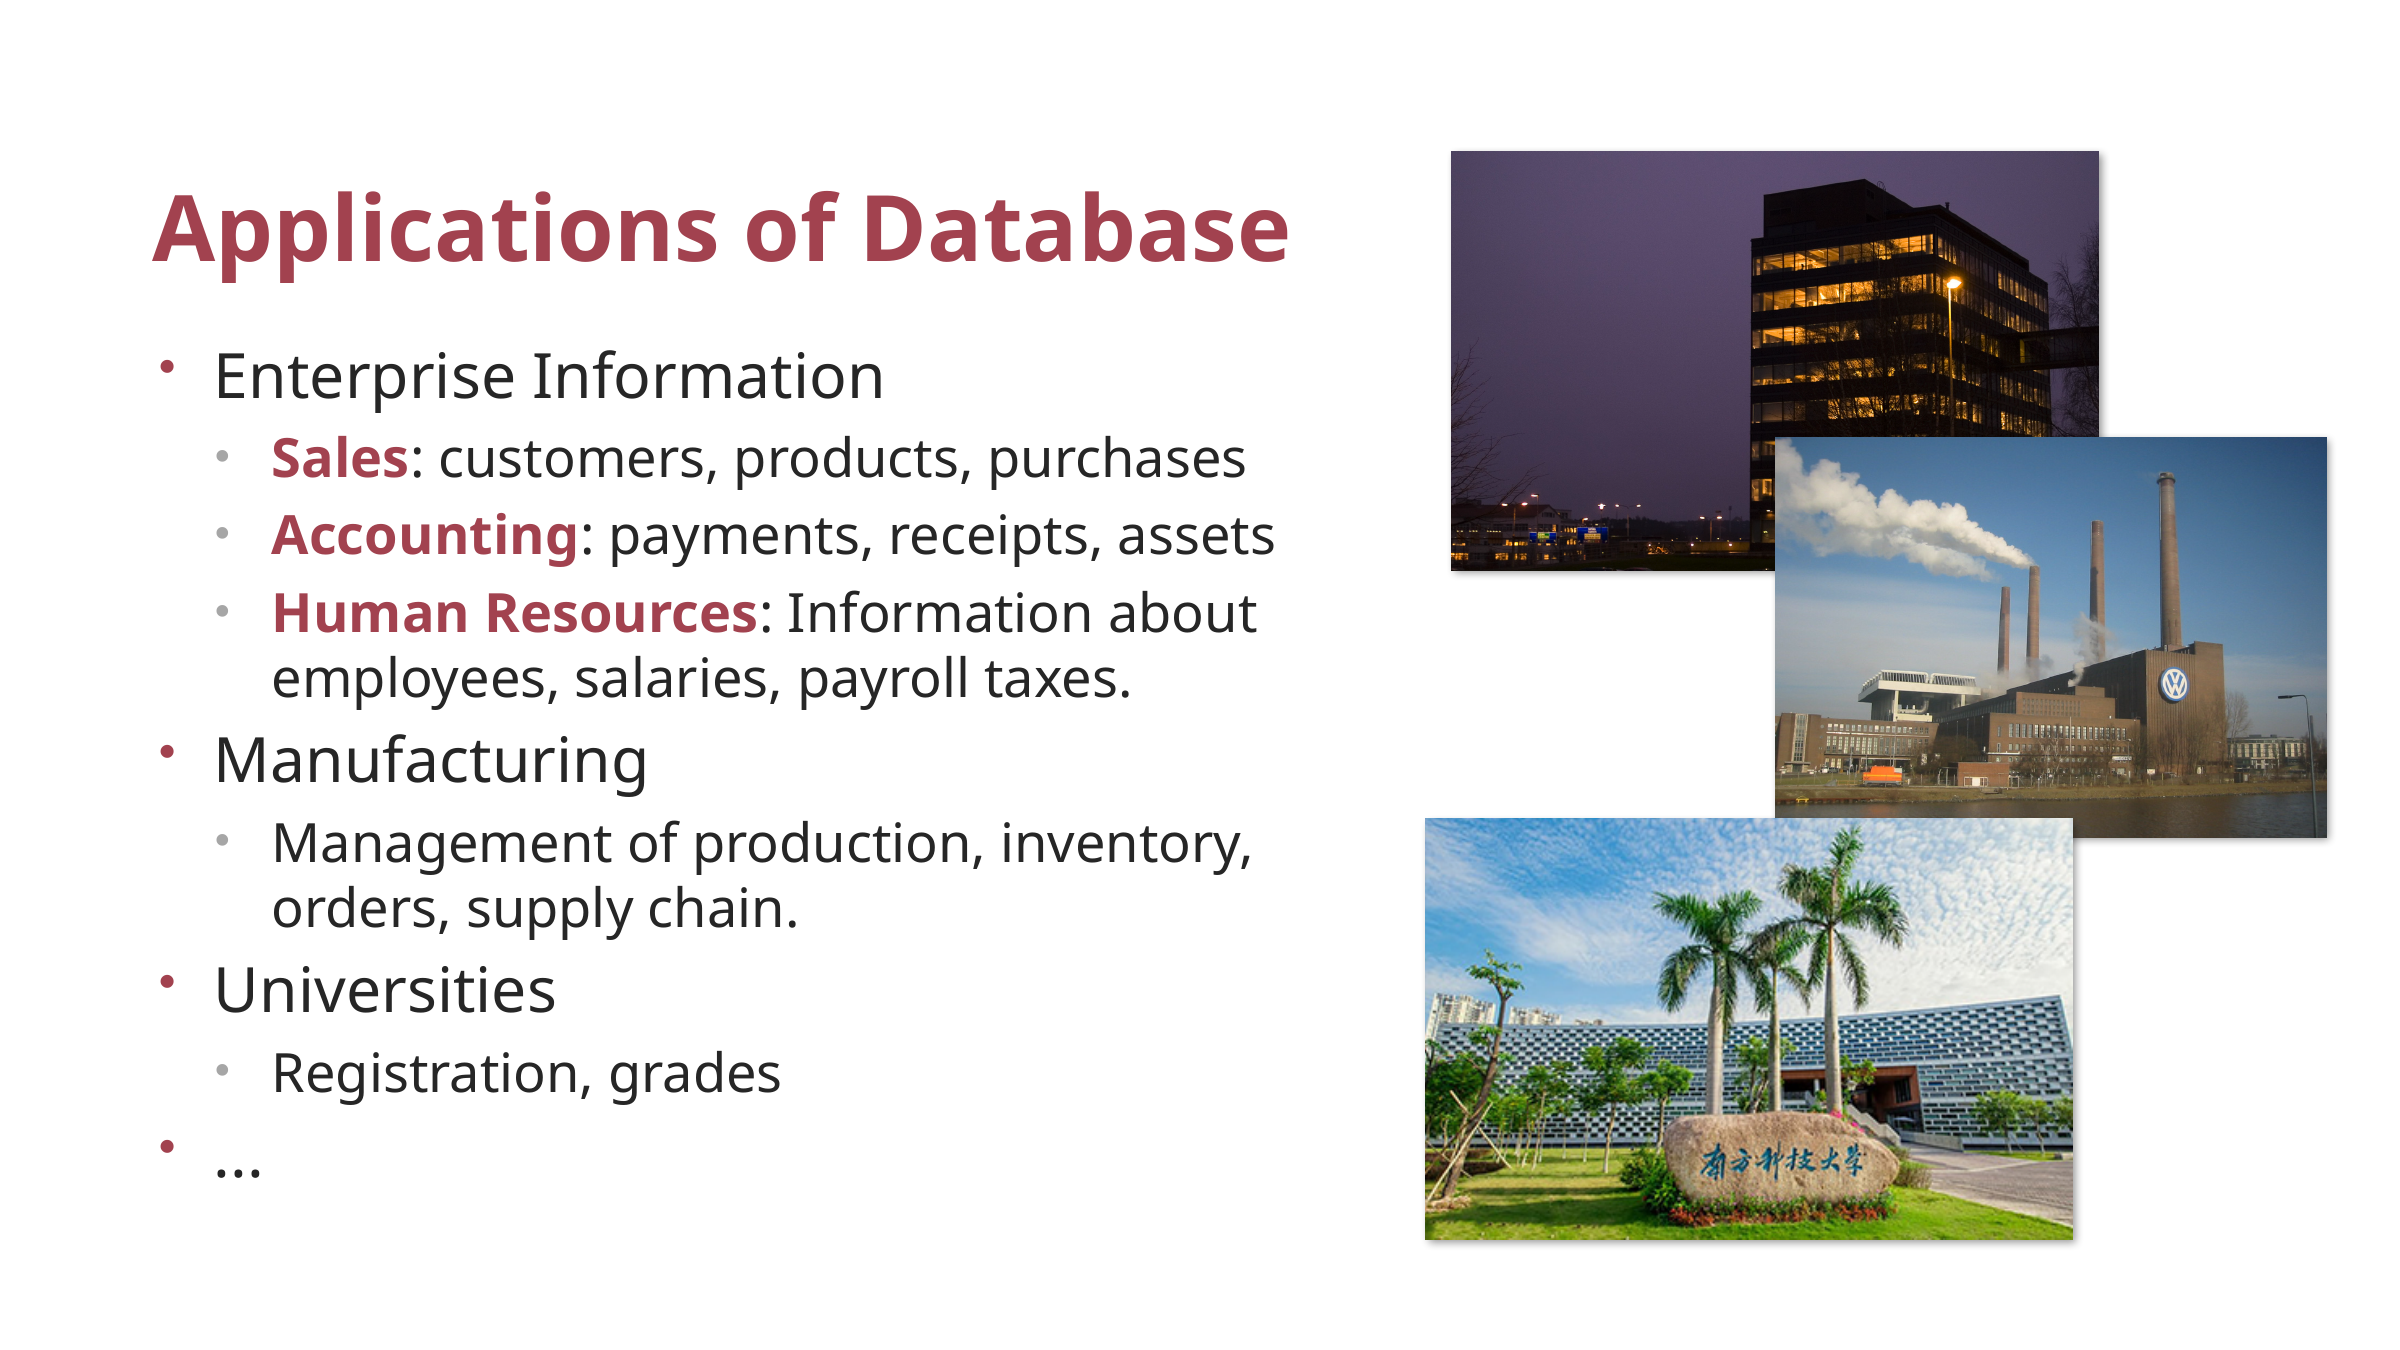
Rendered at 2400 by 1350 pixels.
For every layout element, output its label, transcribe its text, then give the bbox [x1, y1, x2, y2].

list Enterprise Information Sales: customers, products, purchases Accounting: payments, receipts, assets Human Resources: Information about employees, salaries, payroll taxes. Manufacturing Management of production, inventory, orders, supply chain. Universities Registration, grades ... [137, 324, 1425, 1200]
title Applications of Database [137, 54, 2263, 288]
picture [1424, 151, 2327, 1241]
